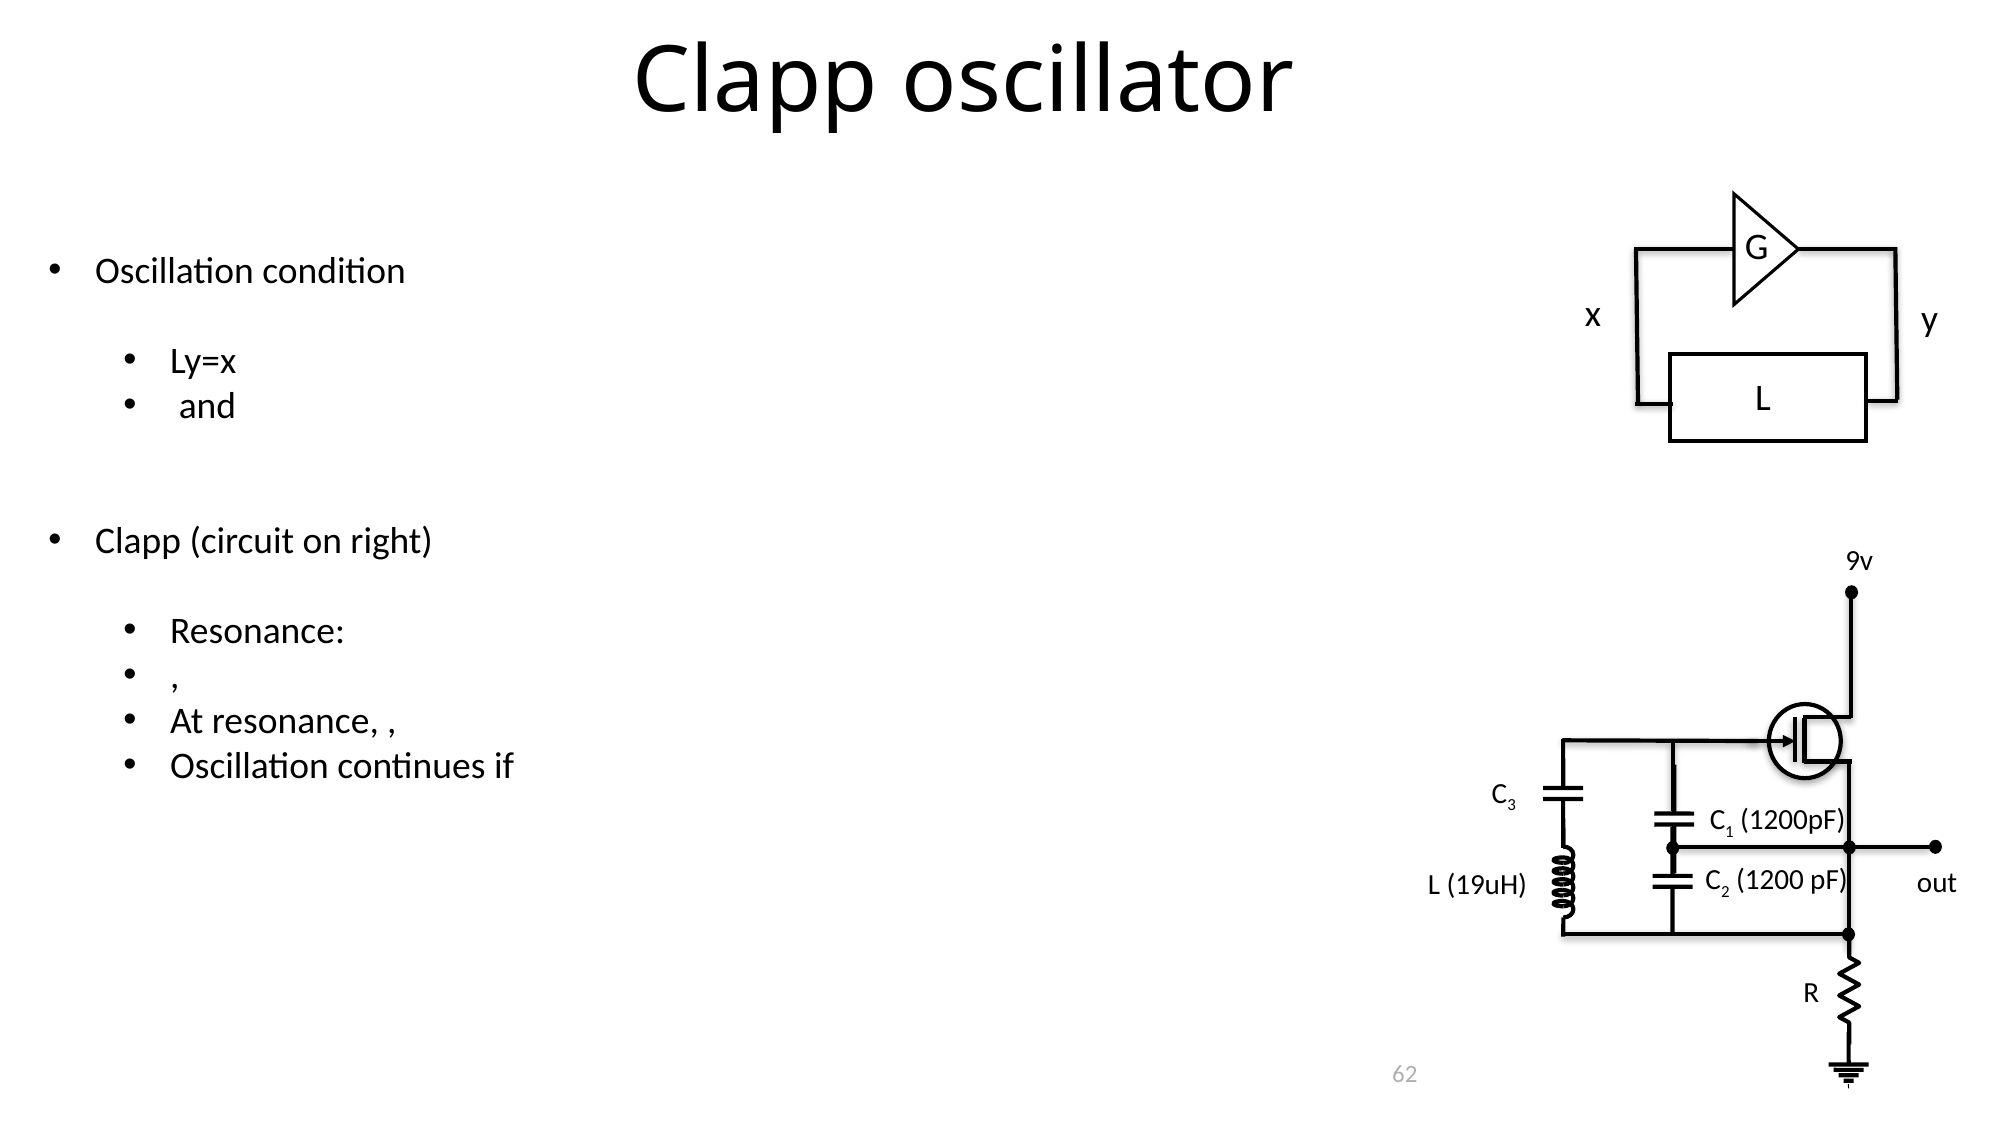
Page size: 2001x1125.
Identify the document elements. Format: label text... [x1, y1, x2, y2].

text_box 9v [1837, 533, 1931, 584]
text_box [1420, 585, 2000, 1087]
text_box Clapp oscillator [63, 19, 1864, 130]
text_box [1570, 193, 1977, 441]
slide_number 62 [1074, 738, 1425, 1125]
